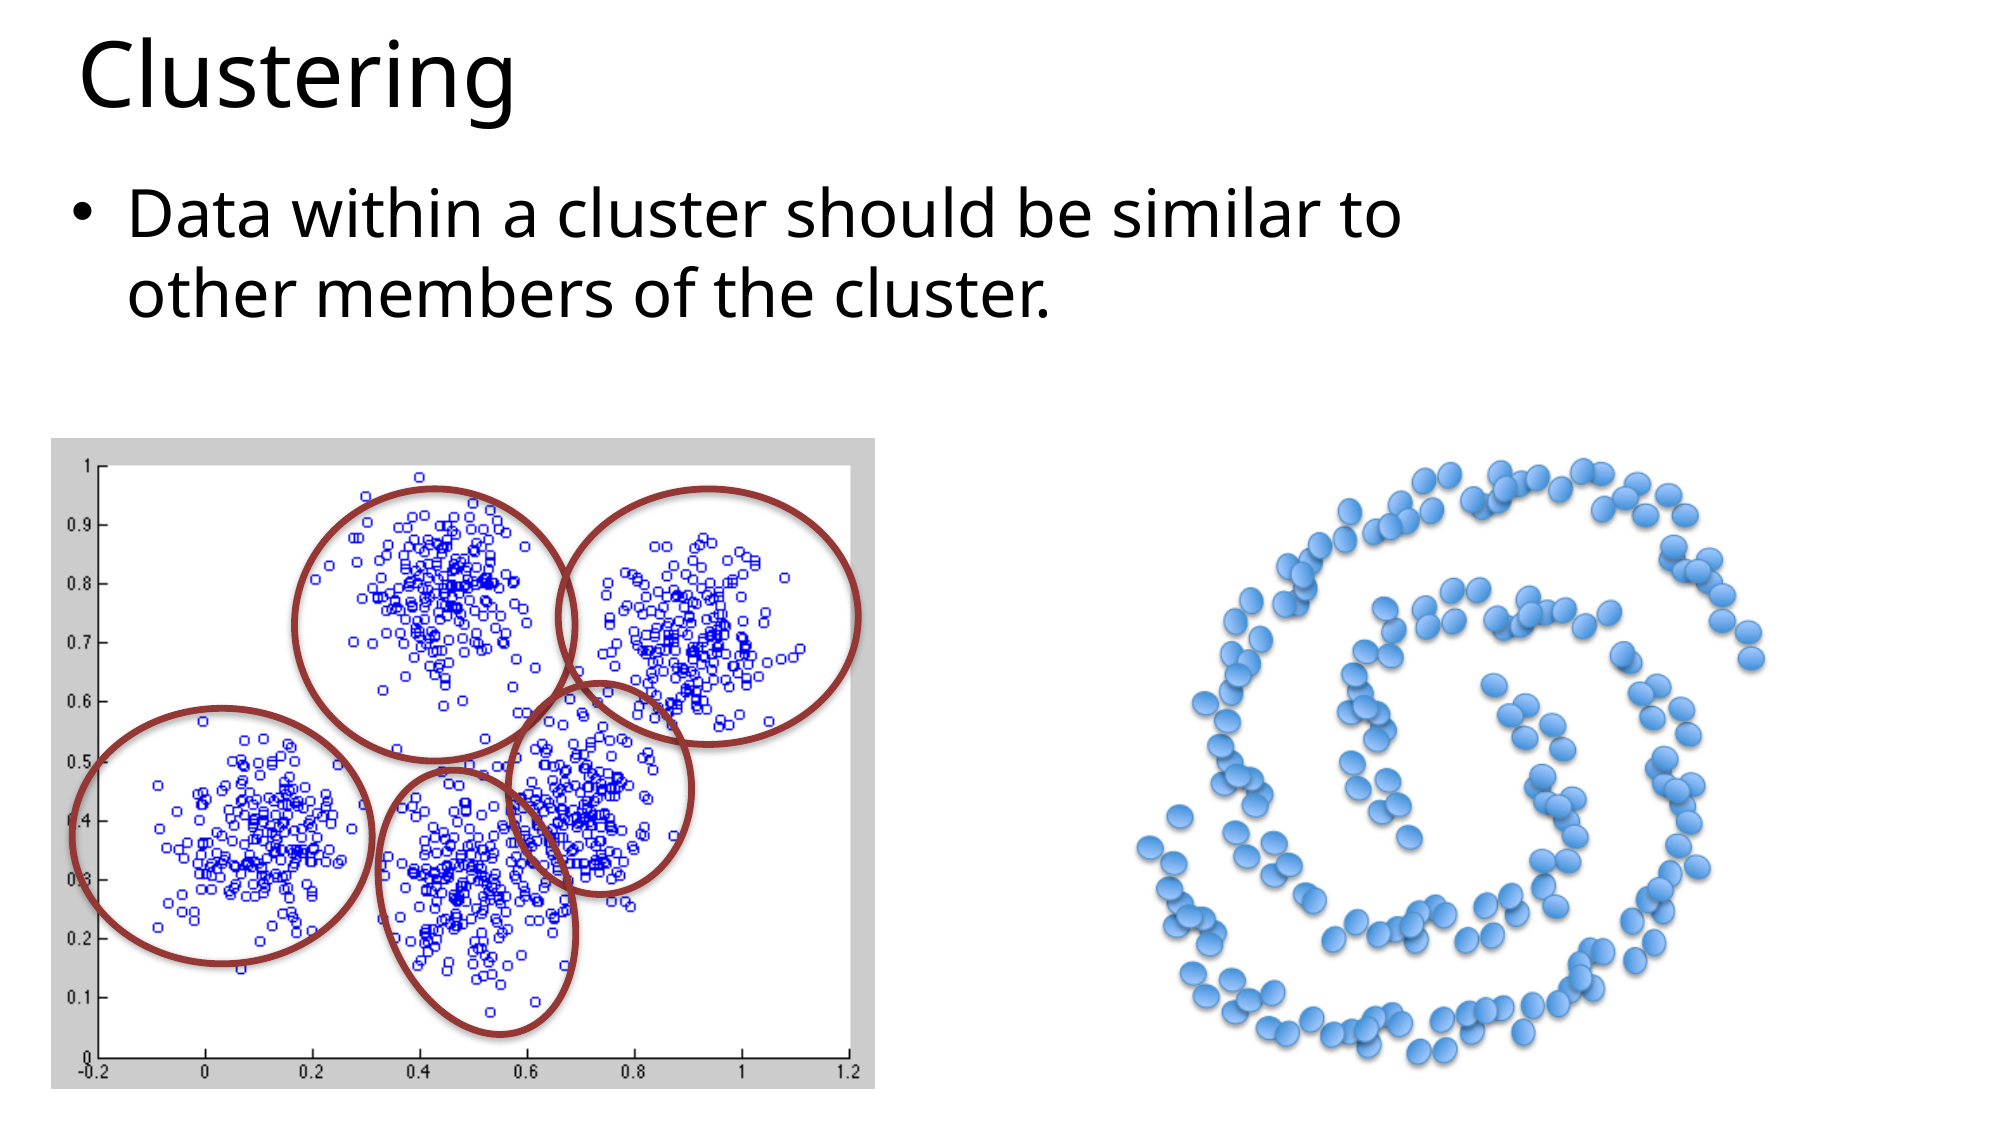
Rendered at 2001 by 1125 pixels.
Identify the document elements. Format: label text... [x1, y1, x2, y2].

title Clustering [62, 29, 1953, 205]
picture [51, 437, 876, 1089]
picture [1055, 423, 1831, 1079]
list Data within a cluster should be similar to other members of the cluster. [55, 163, 1603, 1031]
